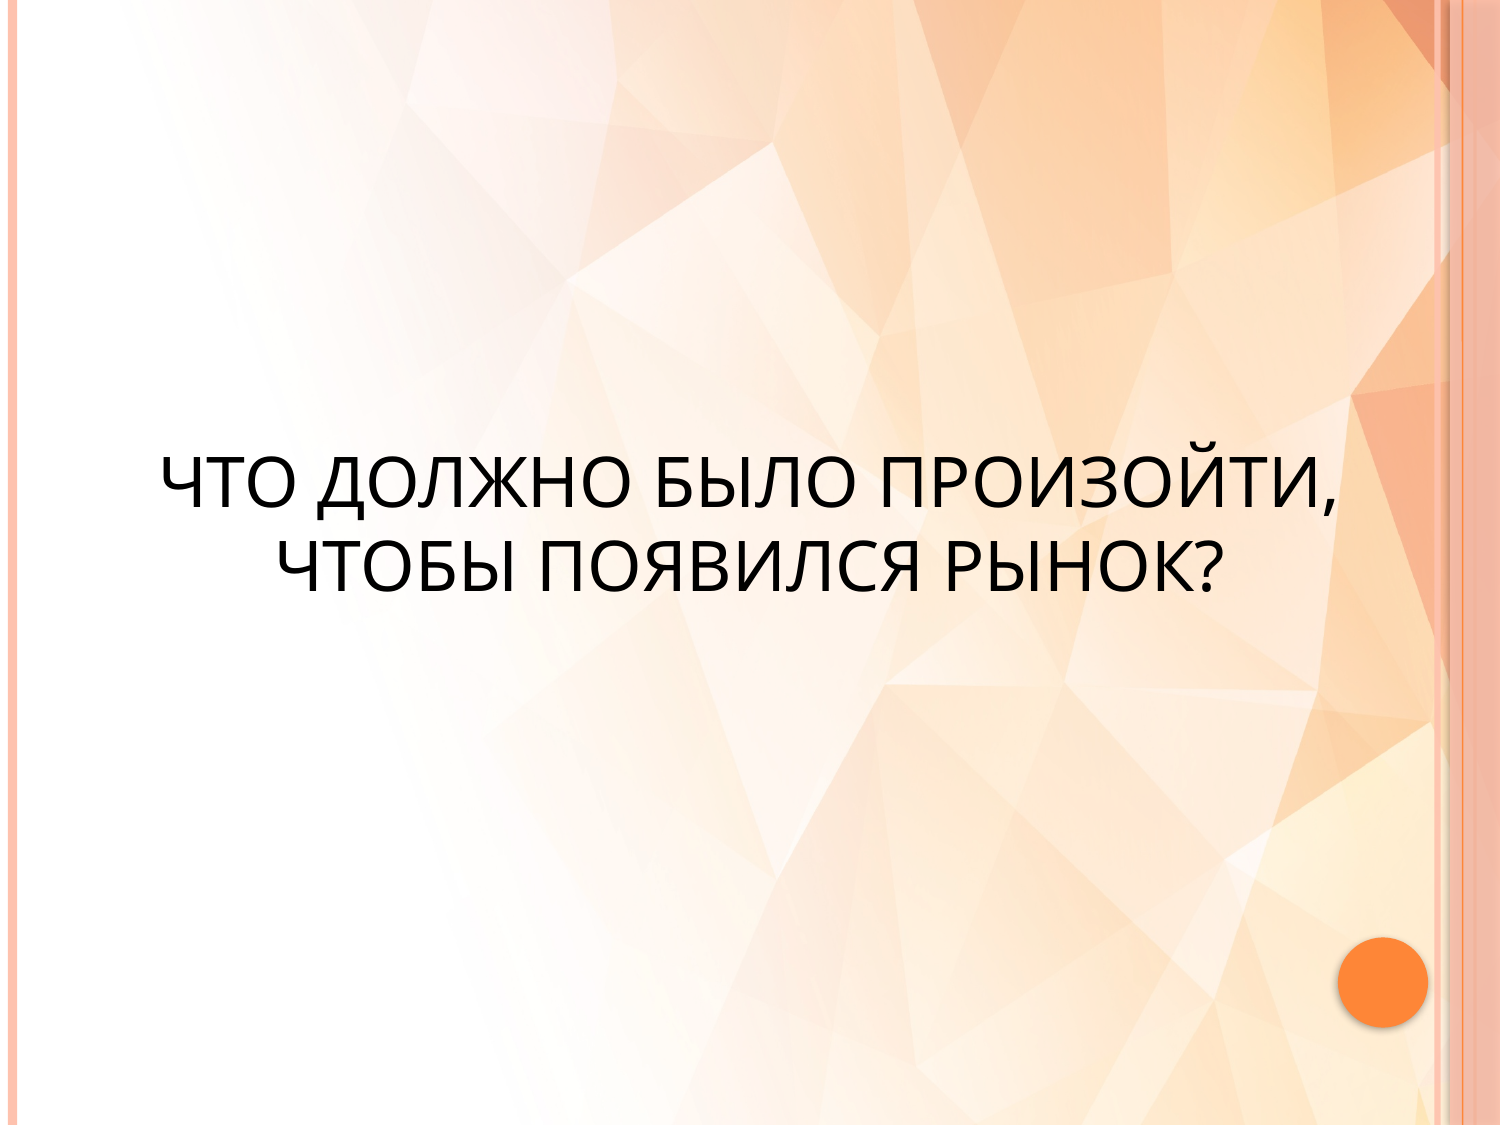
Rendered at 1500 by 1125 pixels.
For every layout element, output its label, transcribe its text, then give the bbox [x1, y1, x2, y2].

title Что должно было произойти, чтобы появился рынок? [137, 350, 1363, 613]
